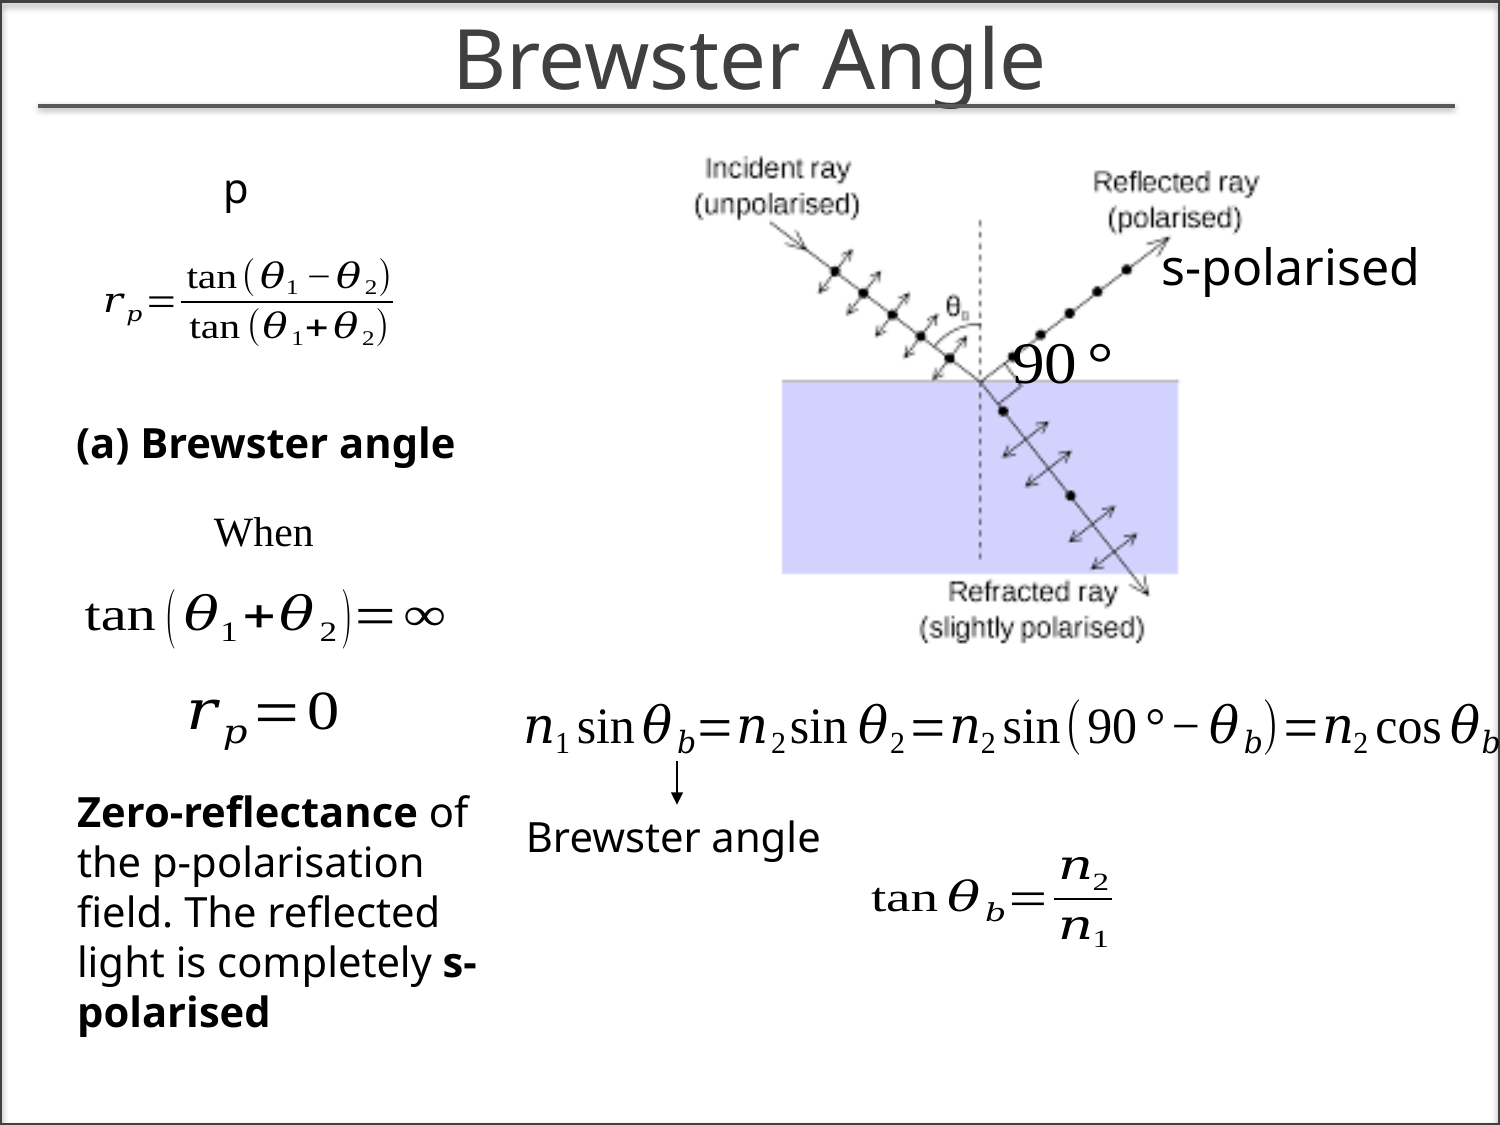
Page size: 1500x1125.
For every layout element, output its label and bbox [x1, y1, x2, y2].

text_box [0, 0, 1500, 1125]
picture [676, 142, 1271, 657]
